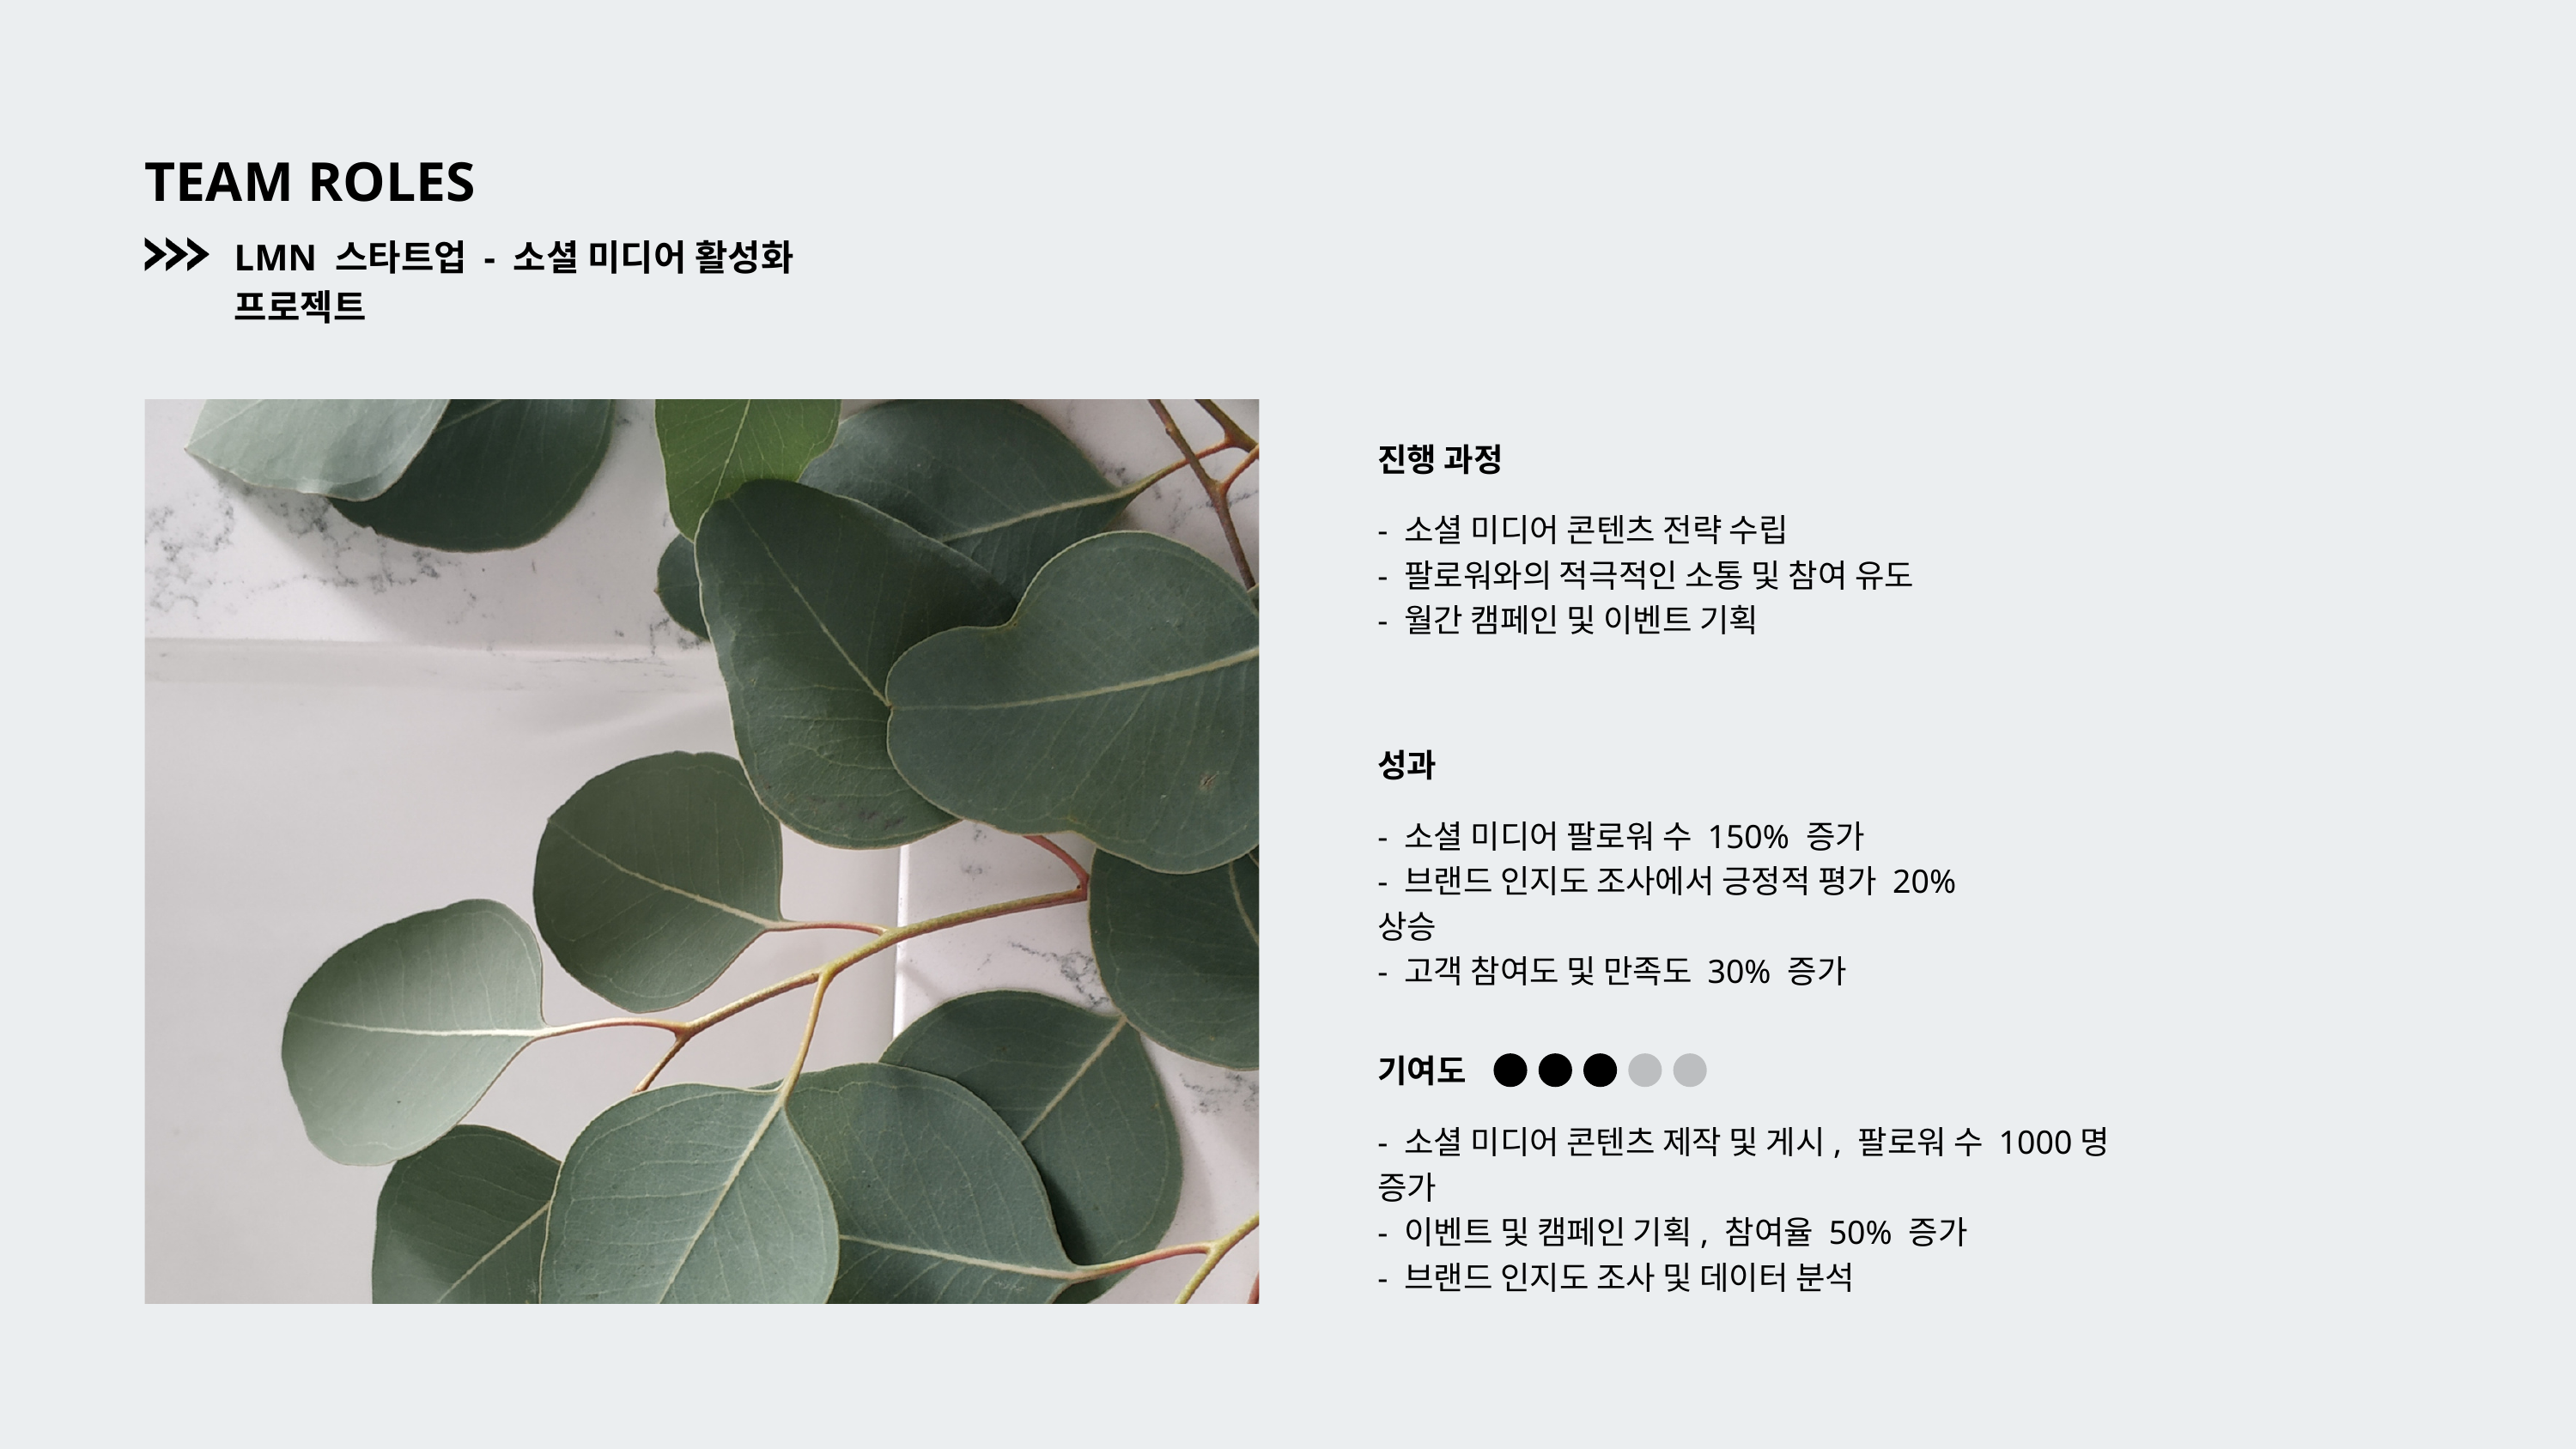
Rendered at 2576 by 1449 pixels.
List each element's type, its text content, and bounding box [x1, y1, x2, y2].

text_box - 소셜 미디어 콘텐츠 전략 수립 - 팔로워와의 적극적인 소통 및 참여 유도 - 월간 캠페인 및 이벤트 기획 [1377, 503, 1917, 640]
text_box LMN 스타트업 - 소셜 미디어 활성화 프로젝트 [234, 227, 913, 328]
text_box - 소셜 미디어 팔로워 수 150% 증가 - 브랜드 인지도 조사에서 긍정적 평가 20% 상승 - 고객 참여도 및 만족도 30% 증가 [1377, 809, 2020, 991]
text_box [1673, 1052, 1707, 1088]
text_box 진행 과정 [1377, 433, 1505, 478]
text_box [144, 237, 210, 272]
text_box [1628, 1052, 1662, 1088]
text_box - 소셜 미디어 콘텐츠 제작 및 게시, 팔로워 수 1000명 증가 - 이벤트 및 캠페인 기획, 참여율 50% 증가 - 브랜드 인지도 조사 및 데이터 분석 [1377, 1115, 2151, 1296]
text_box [1493, 1052, 1528, 1088]
text_box 기여도 [1377, 1044, 1467, 1135]
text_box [144, 399, 1260, 1304]
text_box TEAM ROLES [144, 136, 1031, 212]
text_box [1583, 1052, 1618, 1088]
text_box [1538, 1052, 1573, 1088]
text_box 성과 [1377, 738, 1437, 784]
